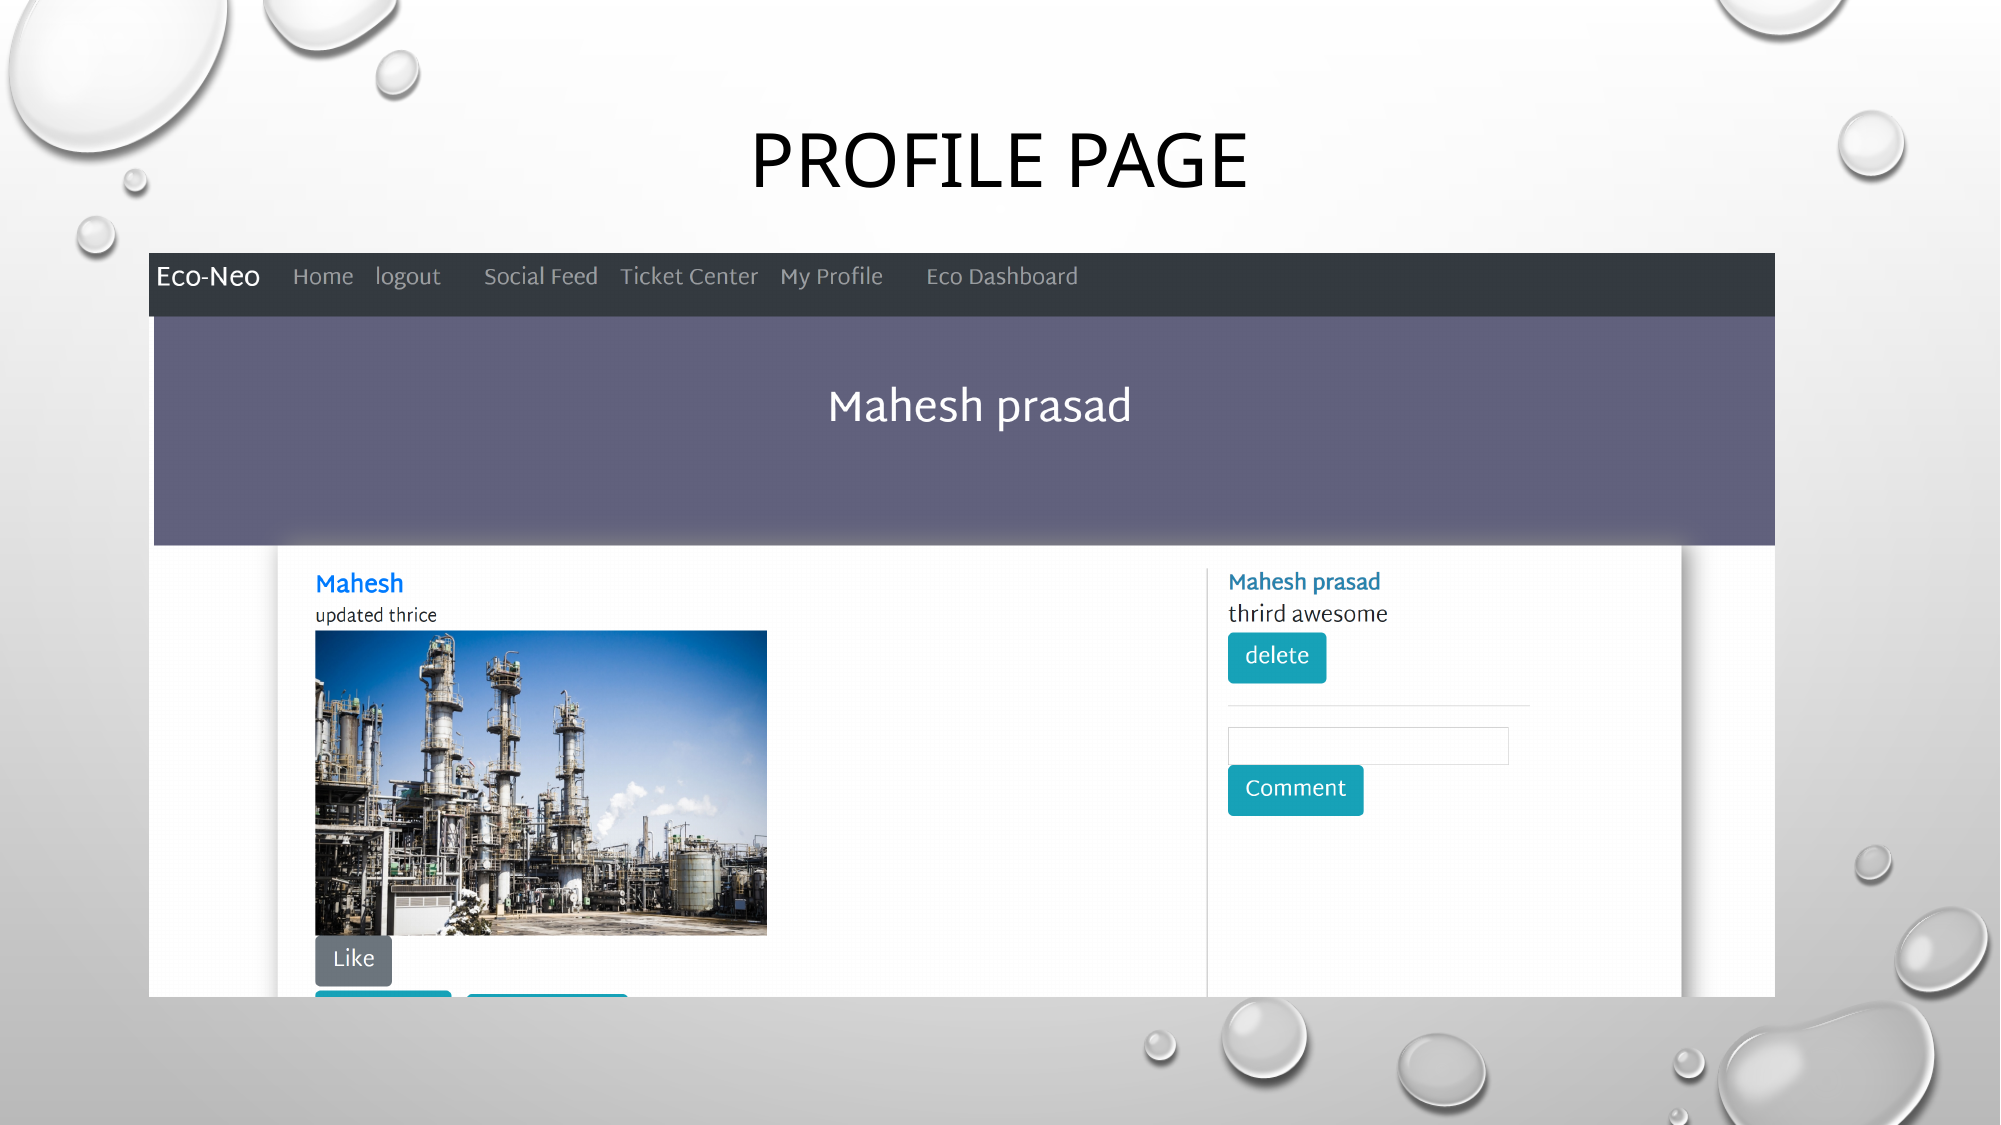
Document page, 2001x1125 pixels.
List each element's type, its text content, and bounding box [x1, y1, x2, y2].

title Profile Page [149, 101, 1851, 226]
picture [0, 0, 2000, 1125]
